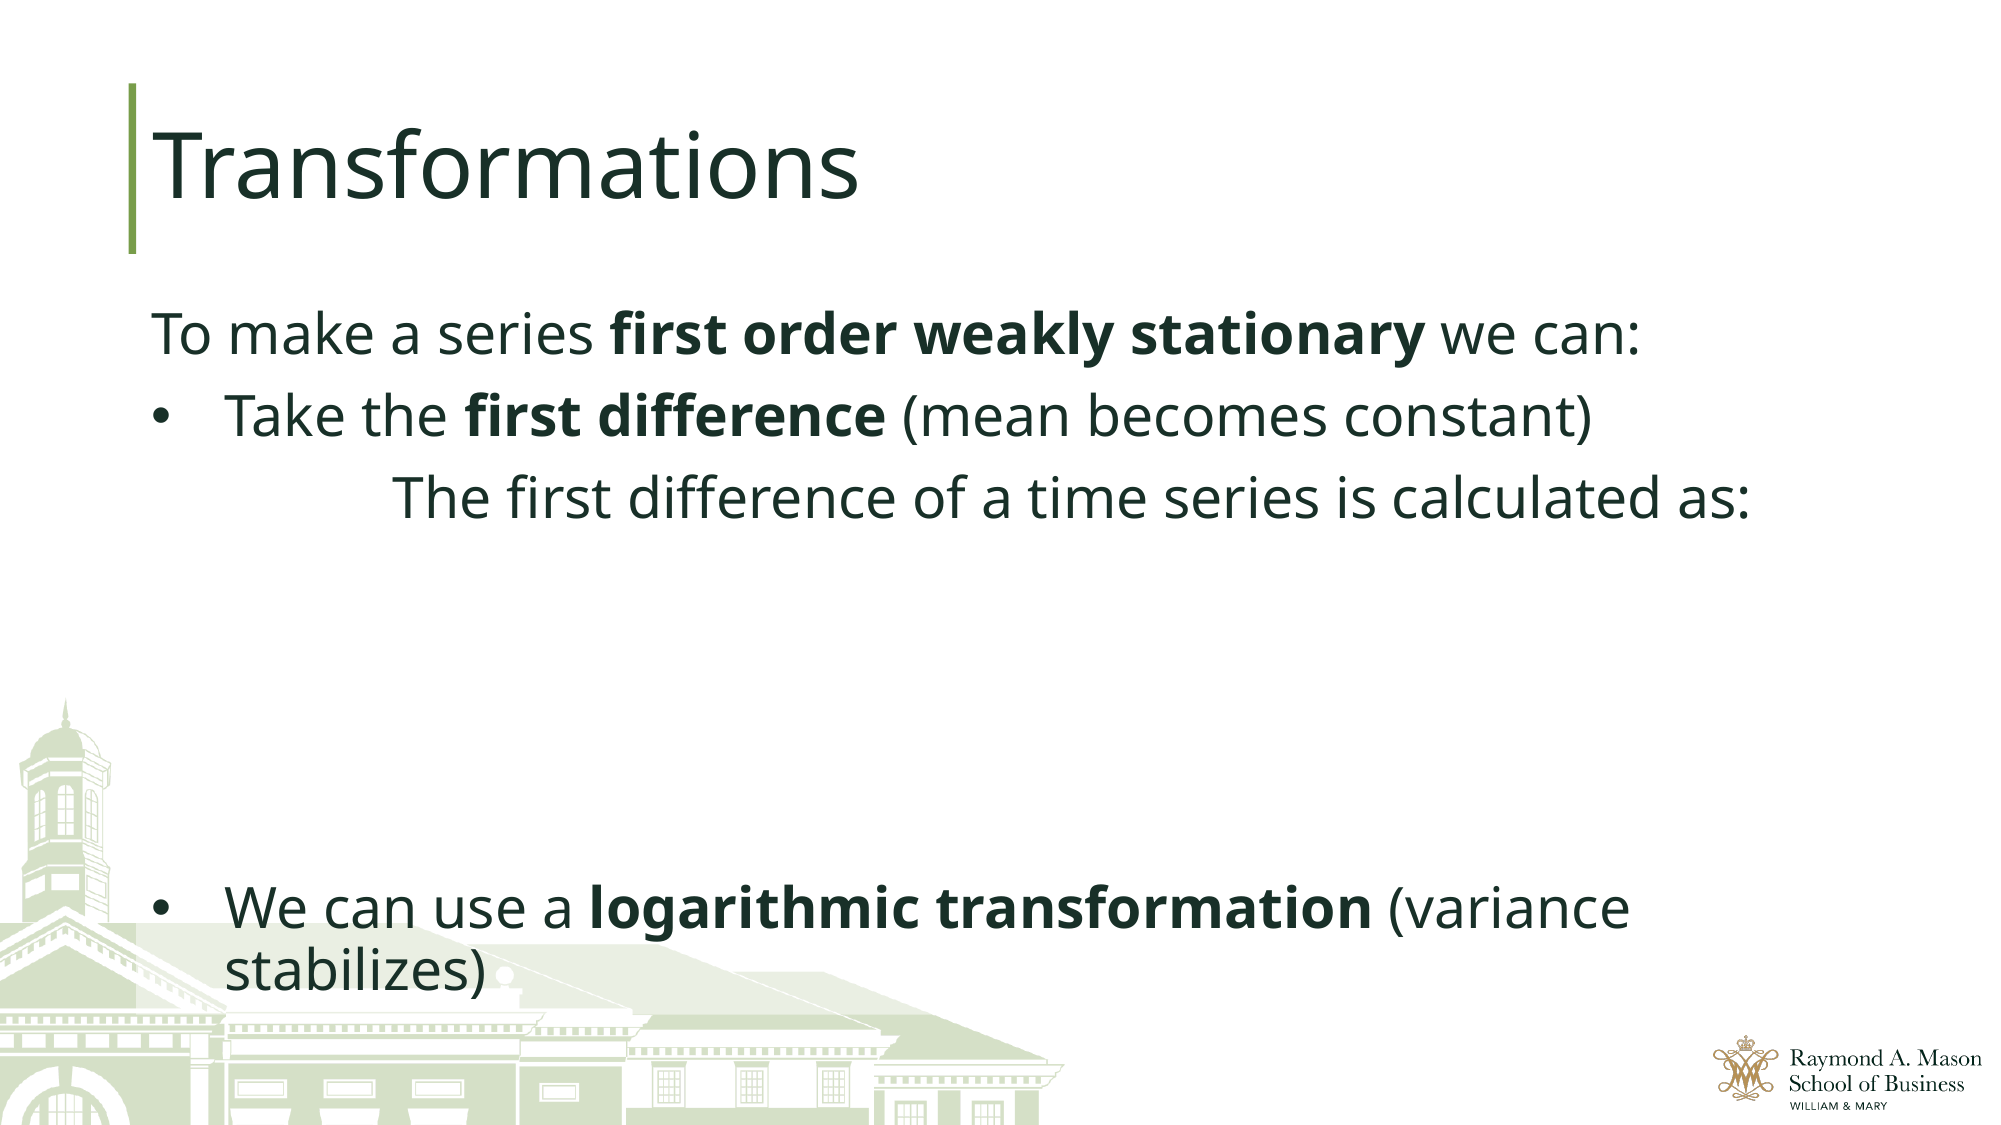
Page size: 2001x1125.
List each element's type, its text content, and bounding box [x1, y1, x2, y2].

picture [1713, 1035, 1982, 1110]
picture [0, 697, 1065, 1125]
title Transformations [137, 59, 1863, 278]
